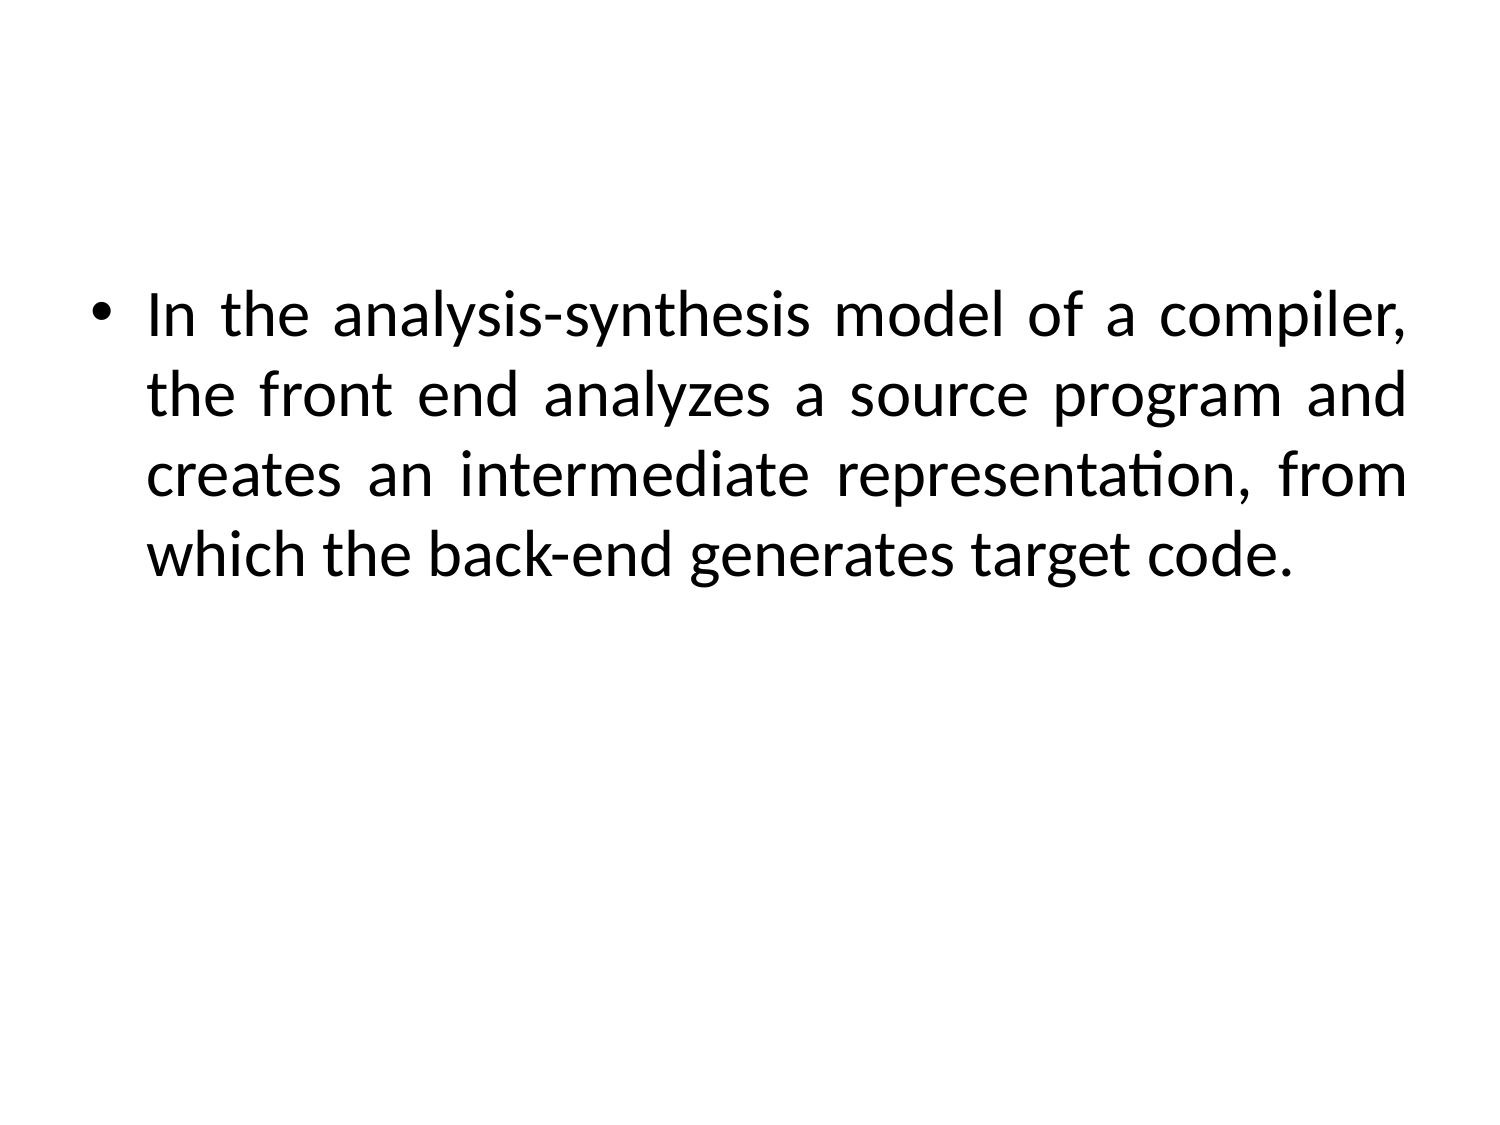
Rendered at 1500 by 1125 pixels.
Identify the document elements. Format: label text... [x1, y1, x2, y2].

list In the analysis-synthesis model of a compiler, the front end analyzes a source program and creates an intermediate representation, from which the back-end generates target code. [75, 262, 1425, 1005]
